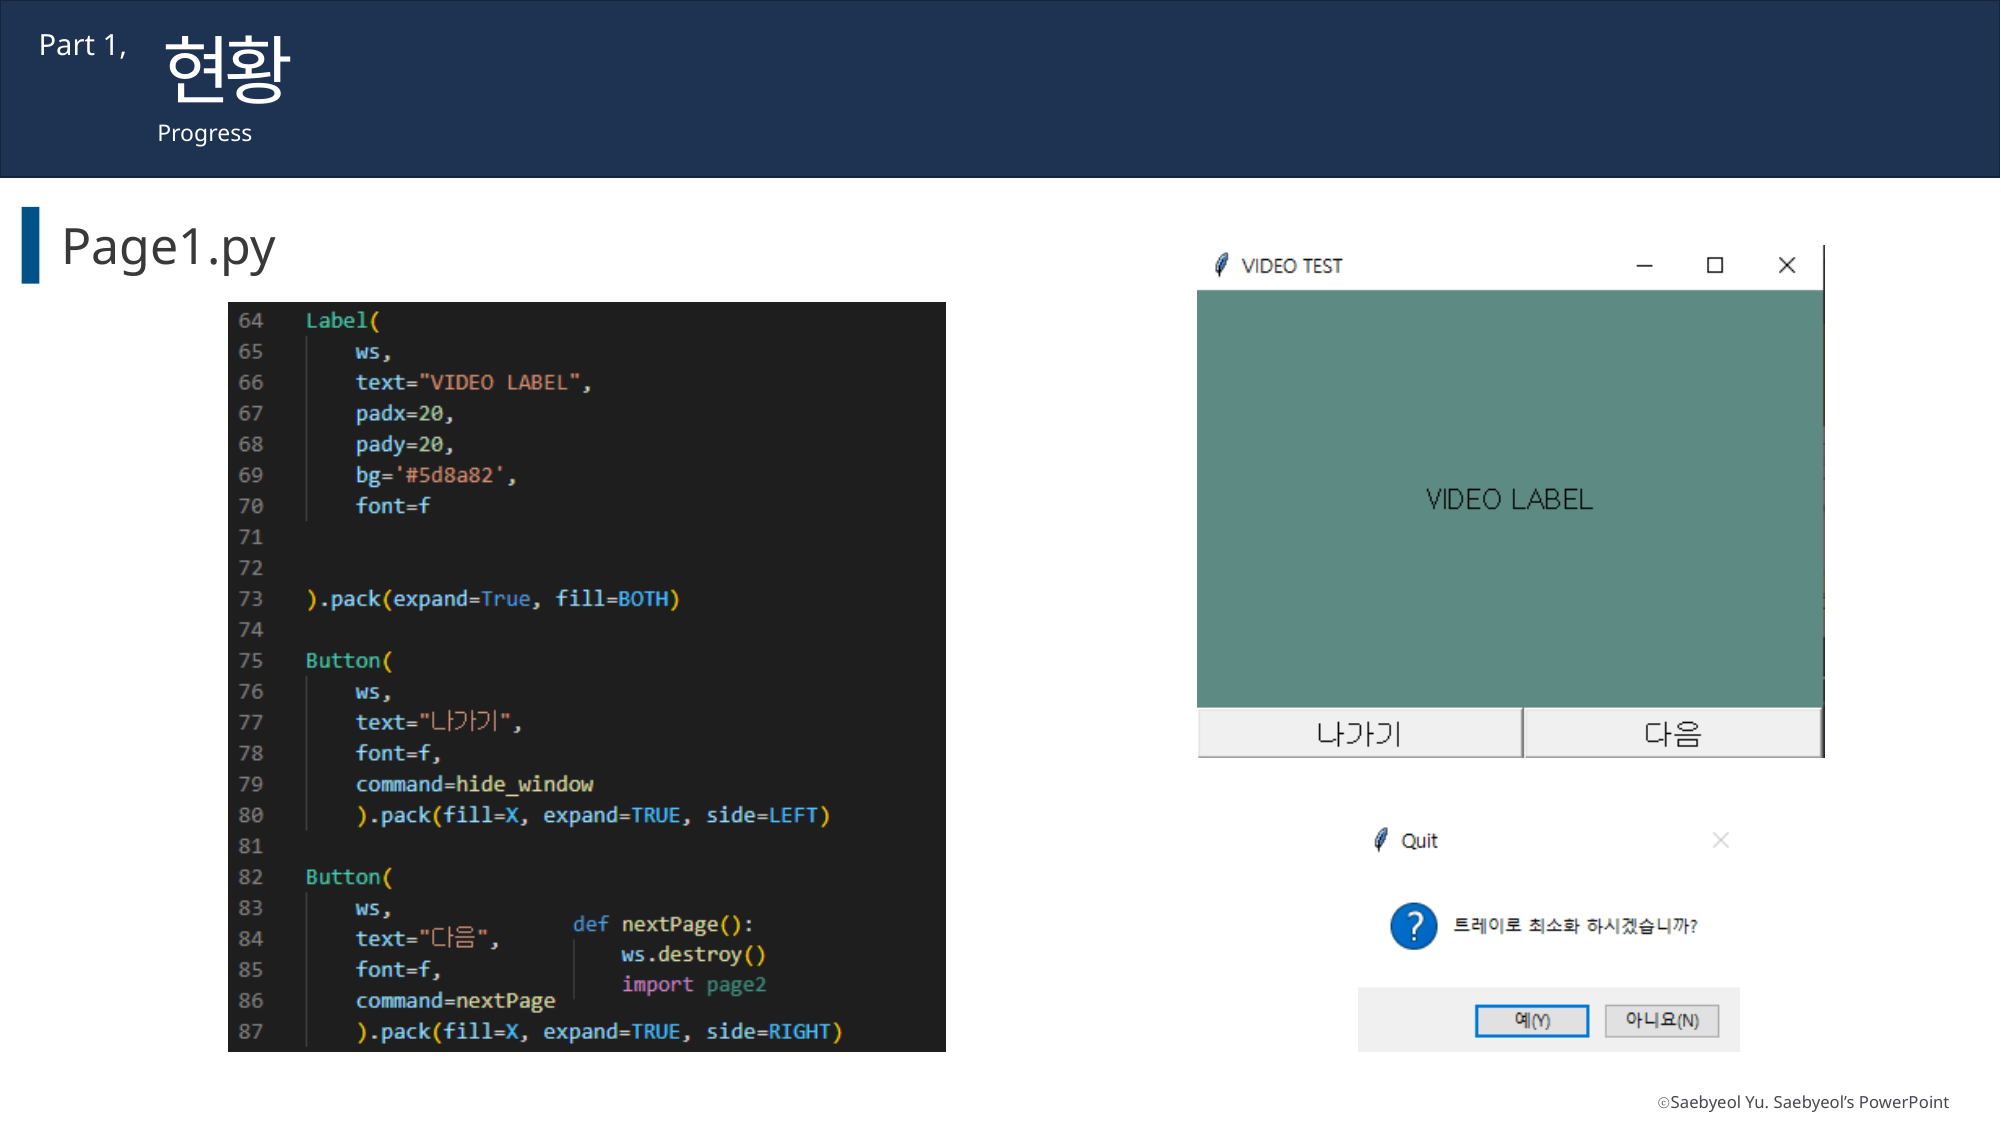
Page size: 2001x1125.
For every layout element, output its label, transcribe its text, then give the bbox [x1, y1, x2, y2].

text_box Part 1, [23, 19, 150, 69]
text_box Progress [142, 110, 268, 154]
text_box [0, 0, 2000, 178]
picture [228, 302, 946, 1052]
picture [1197, 245, 1825, 758]
text_box Page1.py [46, 207, 291, 283]
picture [1358, 823, 1740, 1052]
text_box [21, 206, 40, 285]
text_box 현황 [147, 16, 309, 122]
